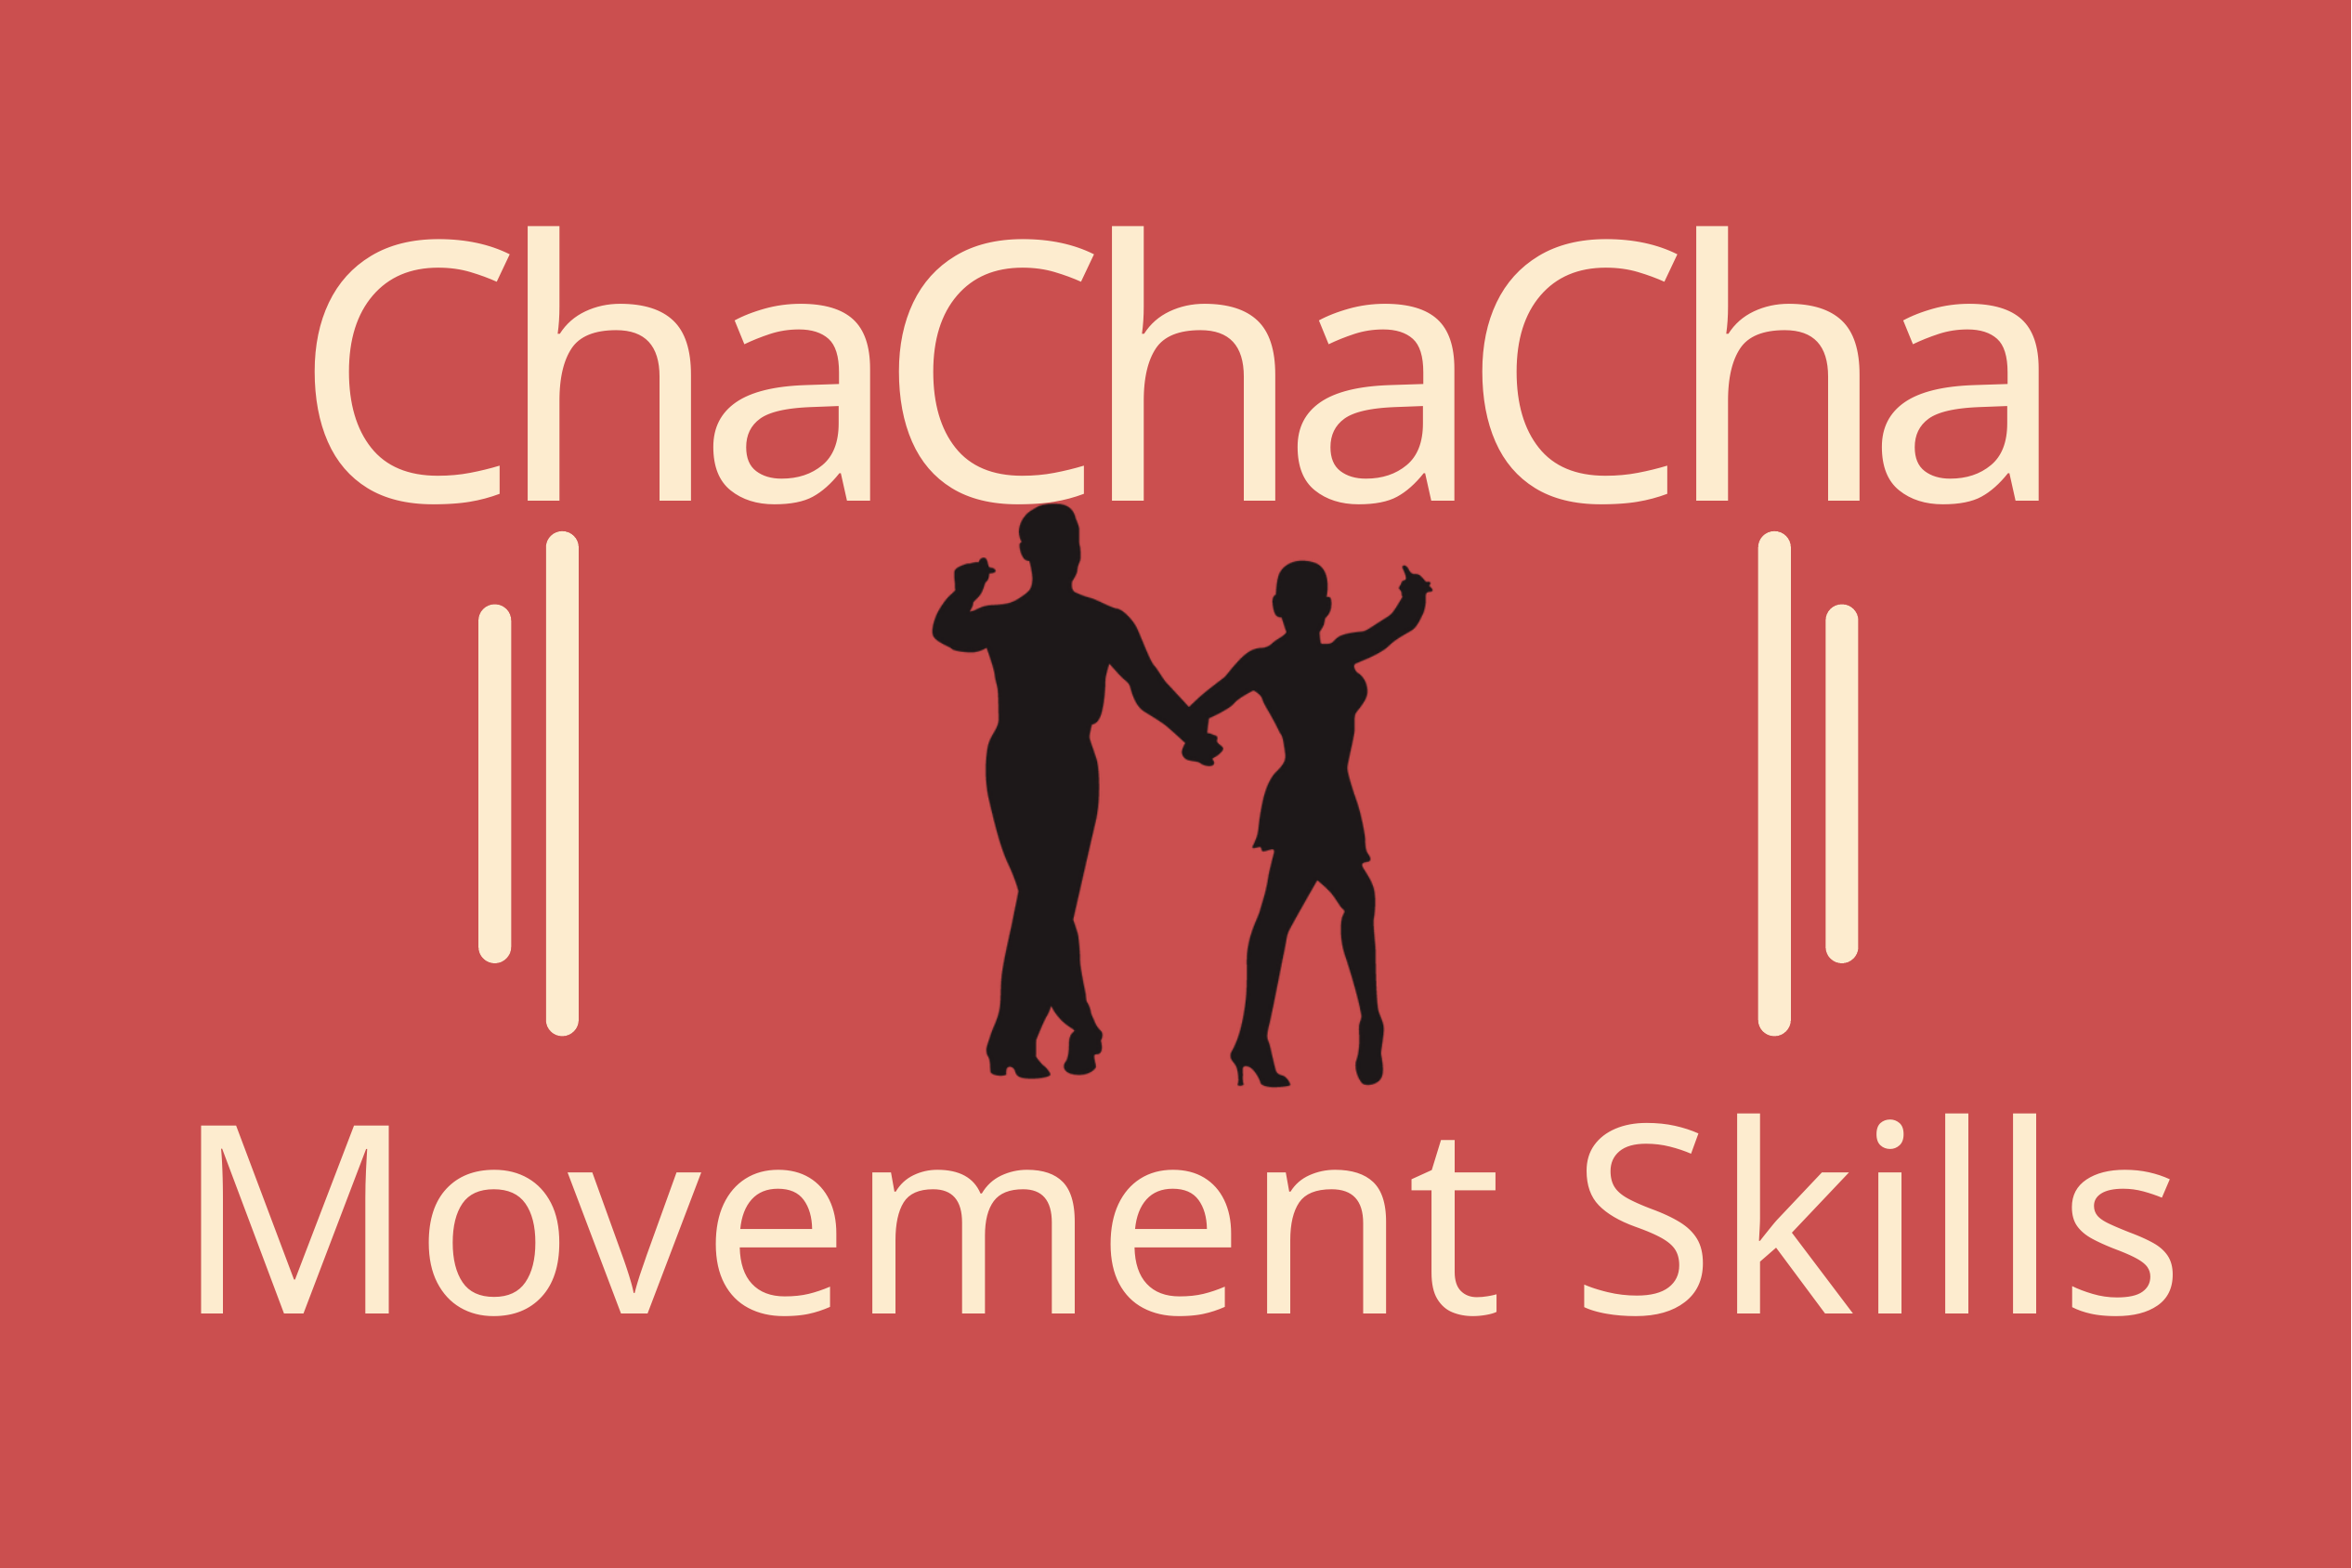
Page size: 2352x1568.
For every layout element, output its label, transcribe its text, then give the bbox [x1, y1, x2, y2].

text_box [1757, 530, 1792, 1037]
text_box ChaChaCha [281, 212, 2081, 574]
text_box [545, 530, 580, 1037]
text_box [477, 604, 512, 964]
text_box [792, 574, 1477, 1103]
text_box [1825, 604, 1859, 964]
text_box Movement Skills [71, 1103, 2291, 1367]
